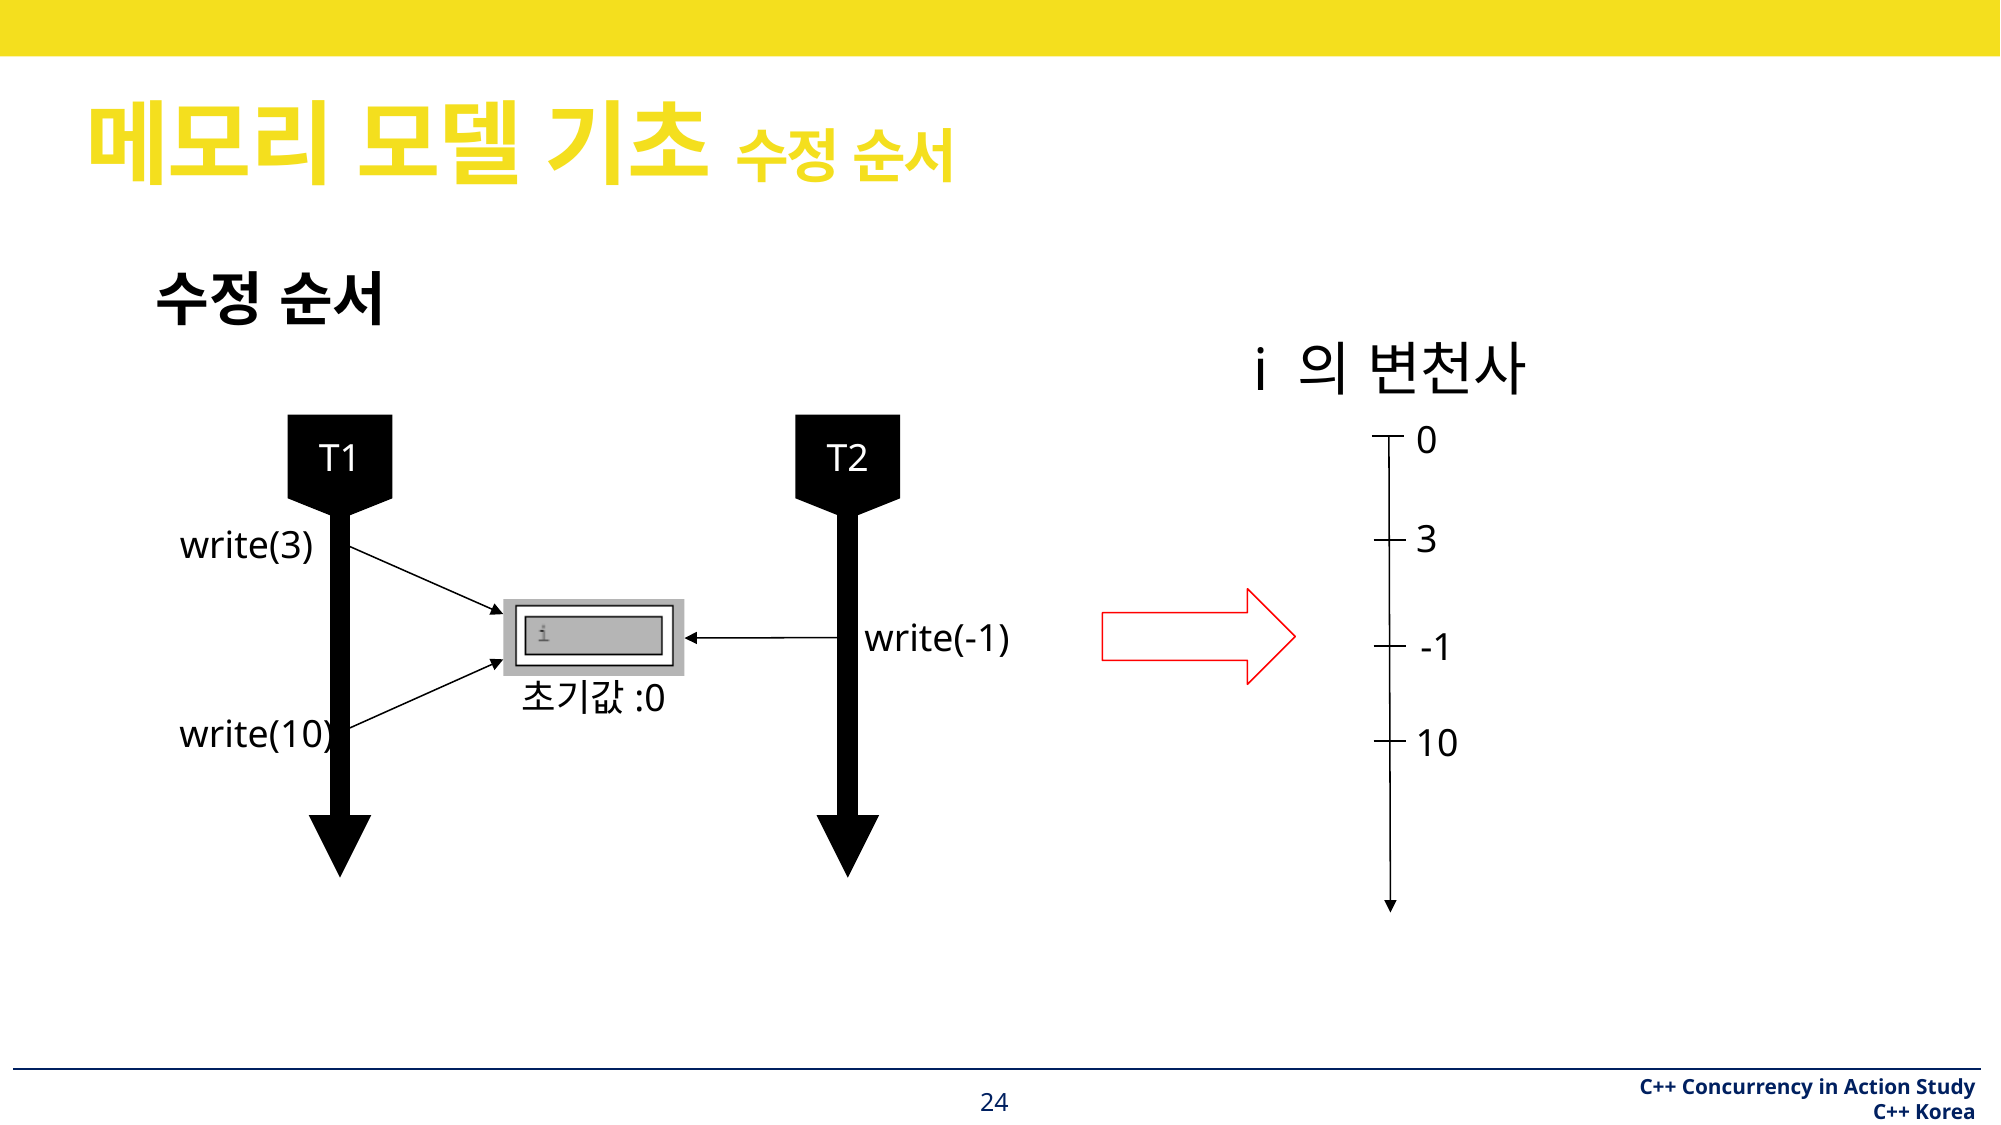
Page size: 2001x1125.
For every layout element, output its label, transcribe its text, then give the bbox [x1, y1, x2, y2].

text_box 0 [1416, 415, 1438, 461]
text_box write(3) [179, 521, 287, 567]
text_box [339, 659, 504, 733]
text_box 3 [1416, 515, 1438, 561]
text_box -1 [1420, 623, 1455, 669]
text_box i 의 변천사 [1253, 332, 1528, 403]
text_box 10 [1415, 718, 1459, 764]
picture [503, 599, 685, 676]
slide_number 24 [911, 1078, 1078, 1125]
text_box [795, 414, 901, 878]
text_box 초기값:0 [521, 676, 666, 720]
text_box 수정 순서 [155, 261, 387, 332]
title 메모리 모델 기초 수정 순서 [85, 98, 1915, 198]
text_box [339, 541, 504, 615]
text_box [287, 414, 393, 878]
text_box write(10) [179, 709, 287, 755]
text_box write(-1) [901, 613, 1010, 659]
text_box [1101, 588, 1296, 686]
